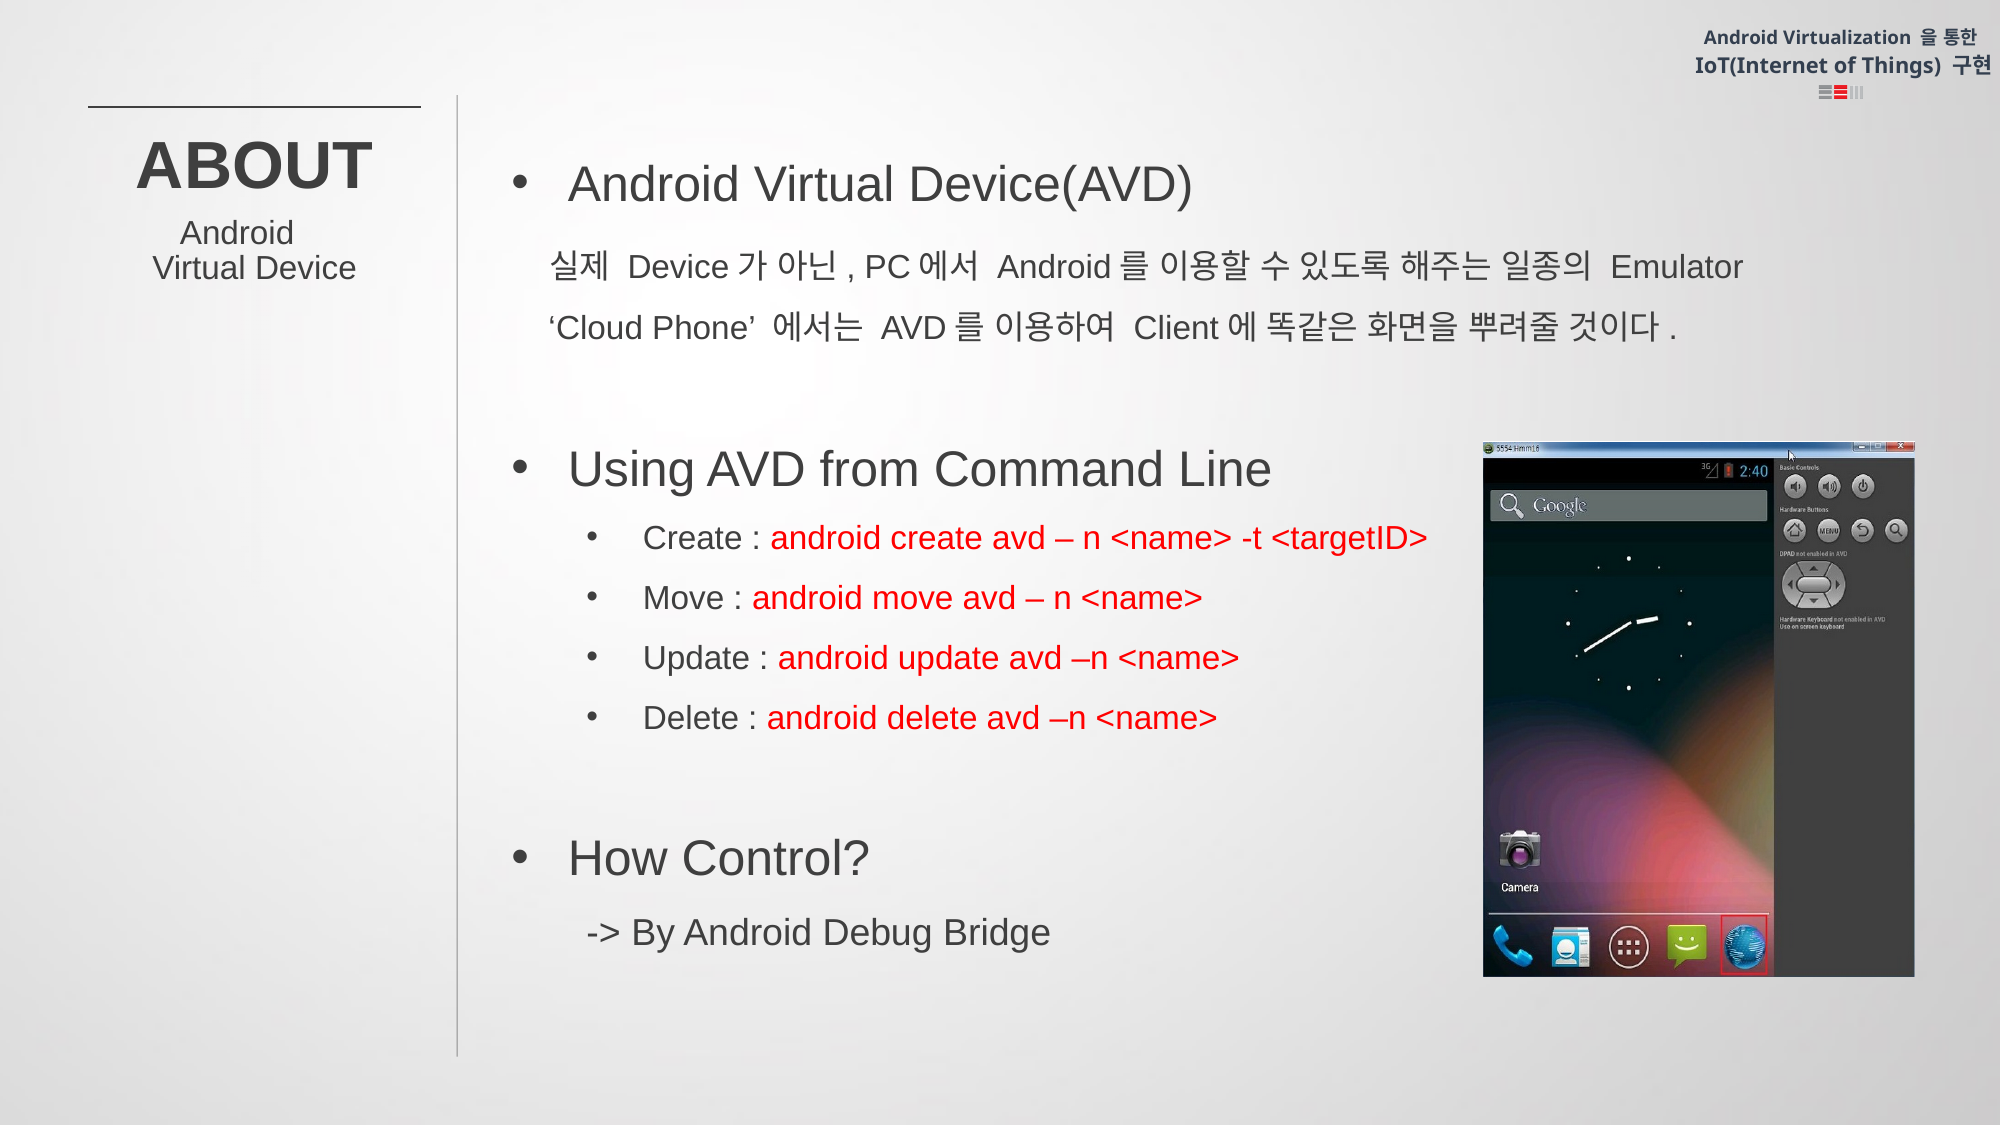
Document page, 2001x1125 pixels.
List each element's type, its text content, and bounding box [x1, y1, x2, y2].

text_box Virtual Device [137, 238, 373, 294]
text_box ABOUT [121, 114, 389, 209]
text_box Android Virtual Device(AVD) 실제 Device가 아닌, PC에서 Android를 이용할 수 있도록 해주는 일종의 Emulator ‘Cloud Phone’ 에서는 AVD를 이용하여 Client에 똑같은 화면을 뿌려줄 것이다. Using AVD from Command Line Create : android create avd – n <name> -t <targetID> Move : android move avd – n <name> Update : android update avd –n <name> Delete : android delete avd –n <name> How Control? -> By Android Debug Bridge [496, 114, 1869, 961]
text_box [1691, 18, 1997, 101]
picture [0, 0, 2000, 1125]
text_box Android [164, 203, 345, 259]
